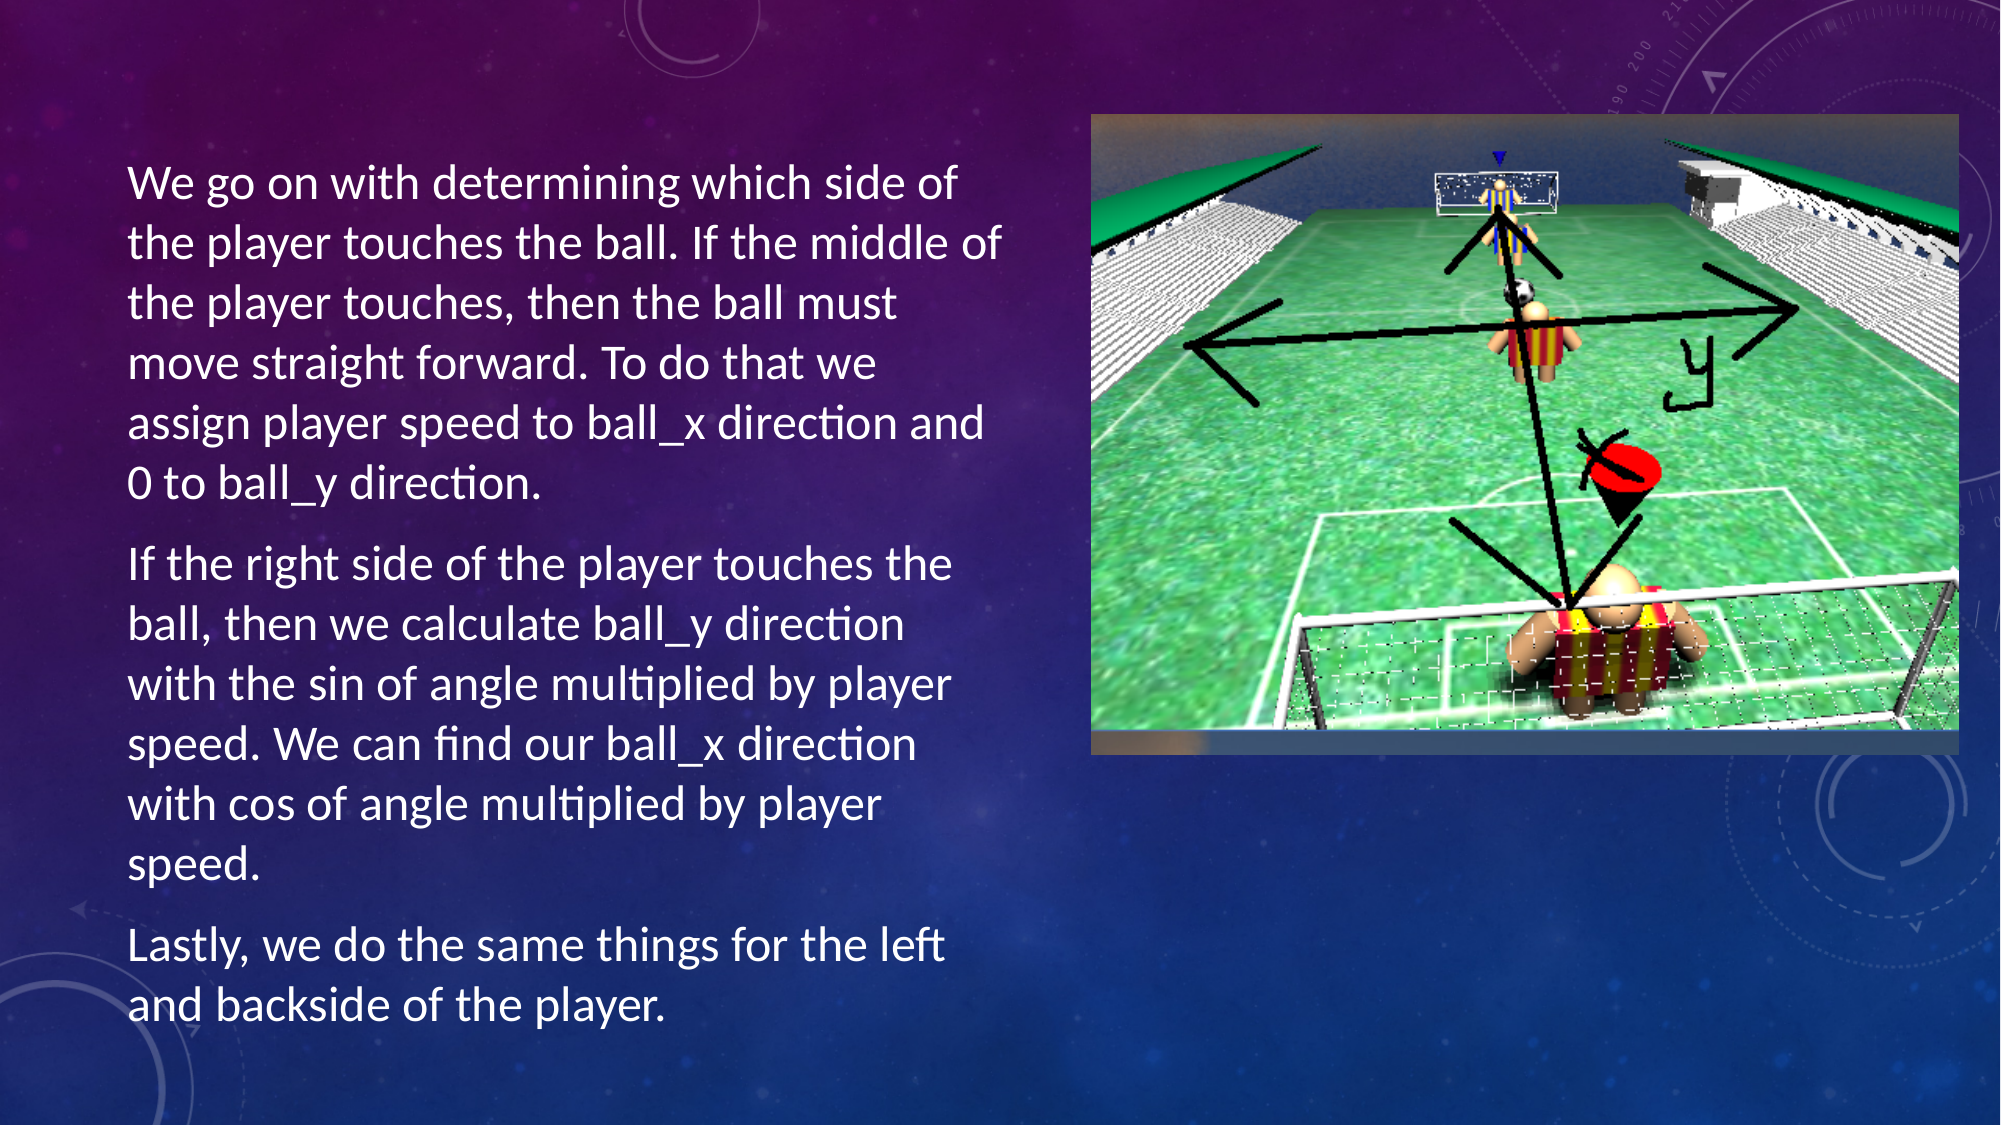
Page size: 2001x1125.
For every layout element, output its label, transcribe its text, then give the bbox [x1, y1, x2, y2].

picture [0, 0, 2001, 1125]
list We go on with determining which side of the player touches the ball. If the middle of the player touches, then the ball must move straight forward. To do that we assign player speed to ball_x direction and 0 to ball_y direction. If the right side of the player touches the ball, then we calculate ball_y direction with the sin of angle multiplied by player speed. We can find our ball_x direction with cos of angle multiplied by player speed. Lastly, we do the same things for the left and backside of the player. [112, 134, 1022, 1047]
